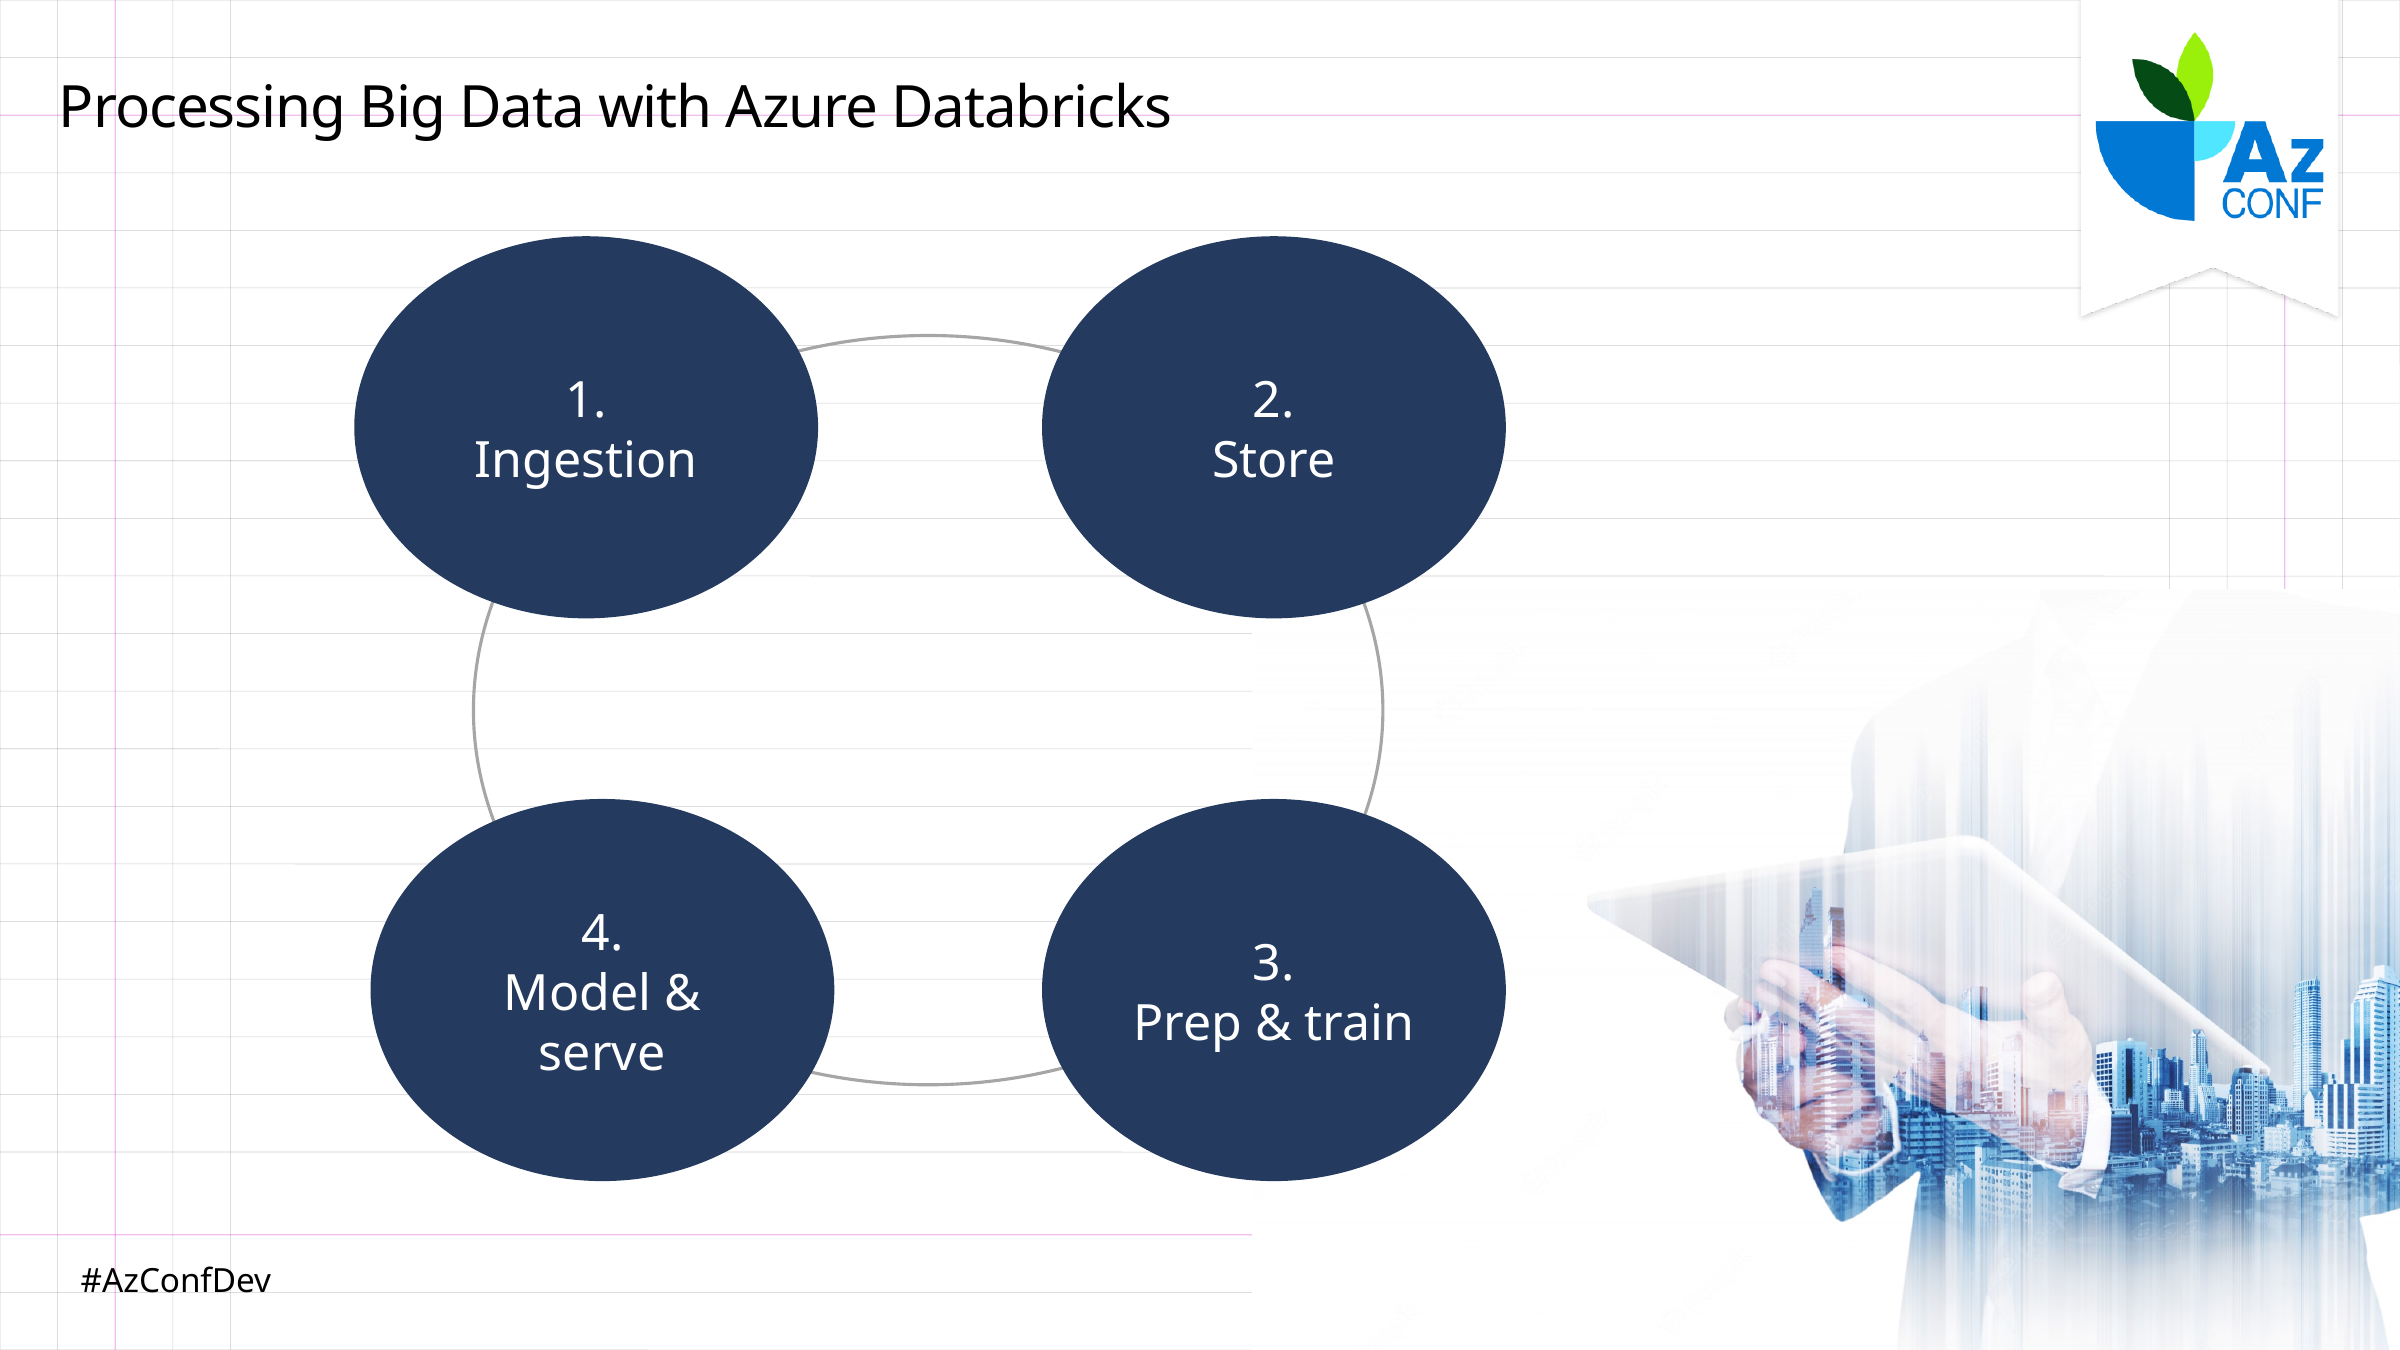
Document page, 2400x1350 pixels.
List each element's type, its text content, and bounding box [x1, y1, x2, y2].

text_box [354, 235, 1507, 1182]
picture [1252, 589, 2400, 1350]
picture [2073, 0, 2346, 326]
text_box Processing Big Data with Azure Databricks [59, 72, 1584, 207]
